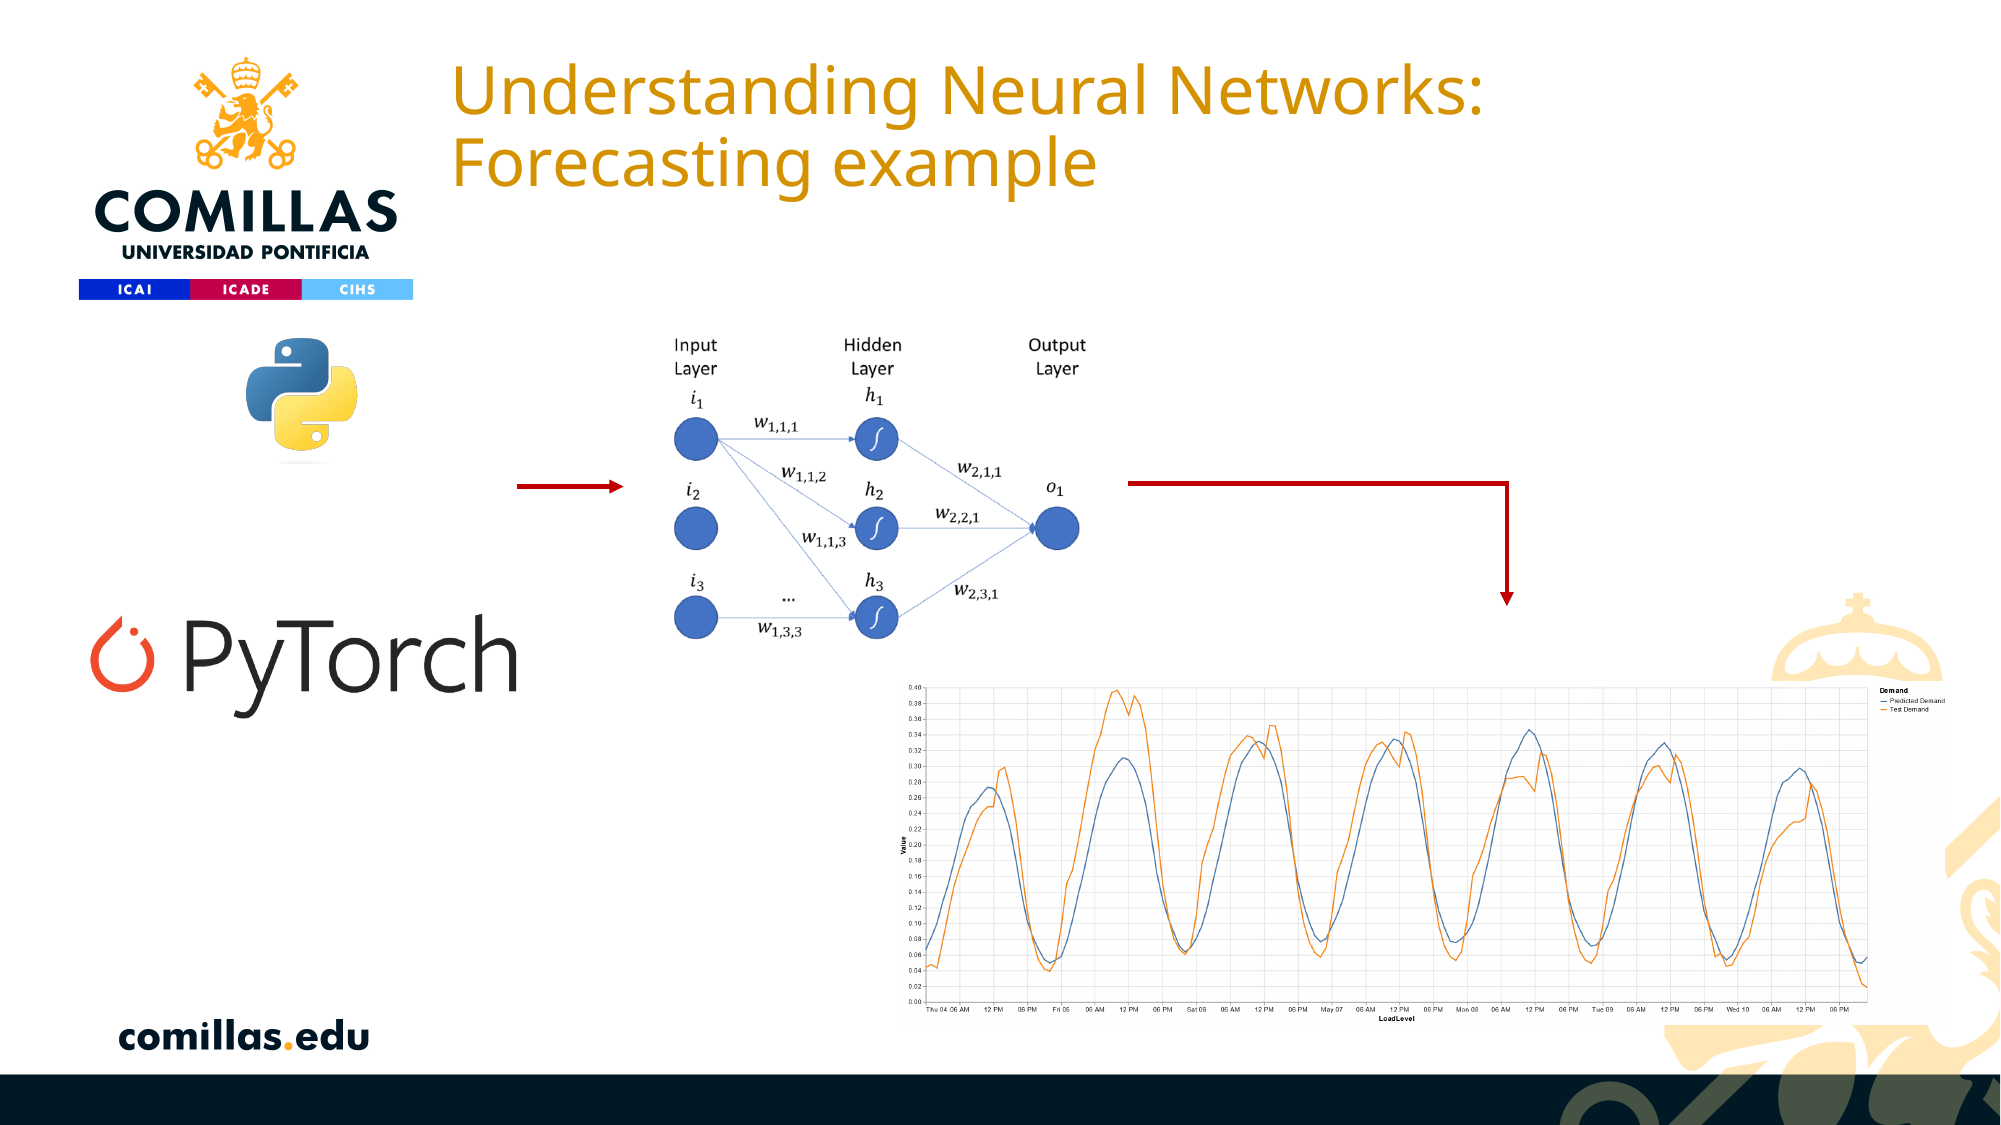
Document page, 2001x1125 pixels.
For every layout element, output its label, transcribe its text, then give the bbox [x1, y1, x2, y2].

title Understanding Neural Networks: Forecasting example [436, 49, 1821, 155]
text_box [1128, 483, 1507, 607]
picture [0, 0, 2001, 1125]
